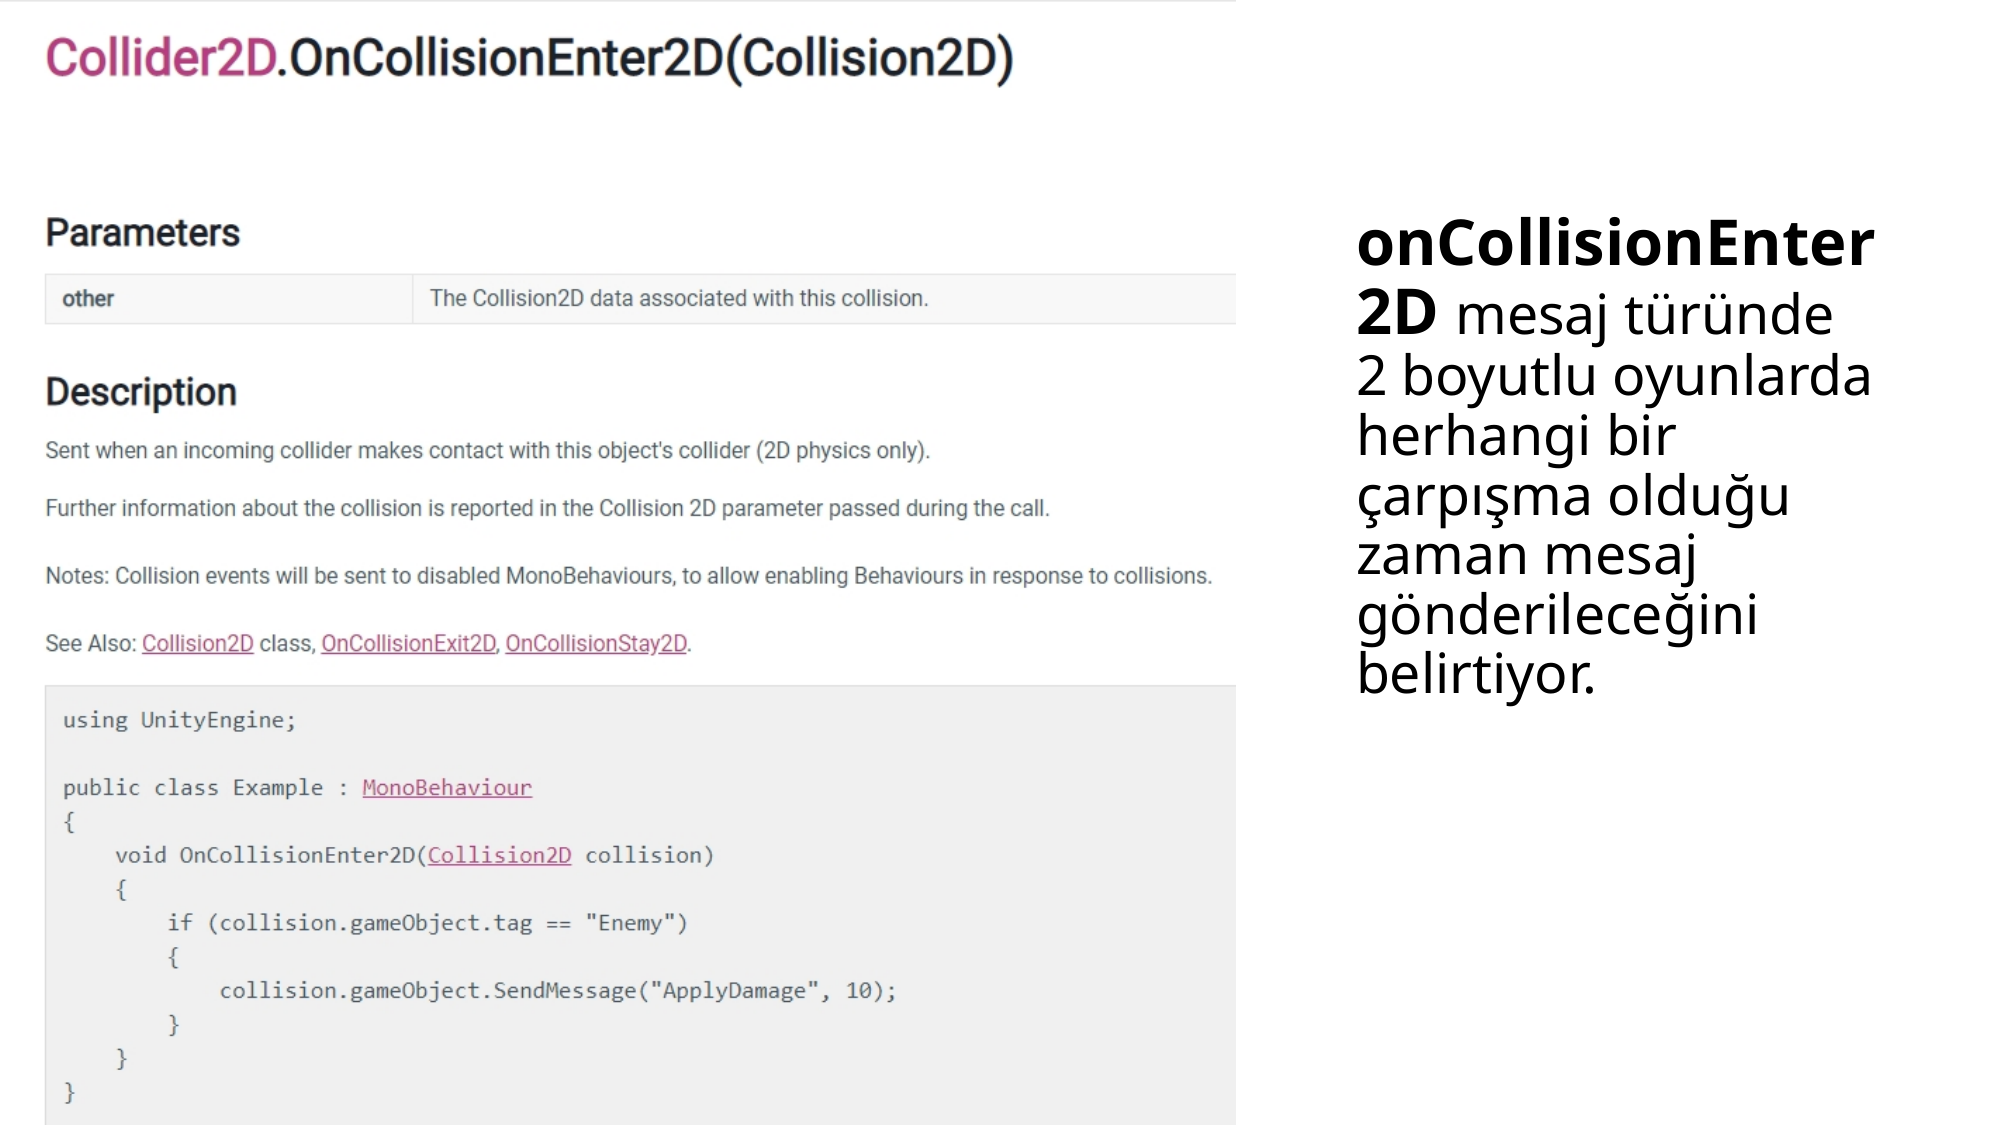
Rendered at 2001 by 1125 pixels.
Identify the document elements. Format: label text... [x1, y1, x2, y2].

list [0, 0, 1236, 1125]
title onCollisionEnter2D mesaj türünde 2 boyutlu oyunlarda herhangi bir çarpışma olduğu zaman mesaj gönderileceğini belirtiyor. [1341, 104, 1895, 714]
